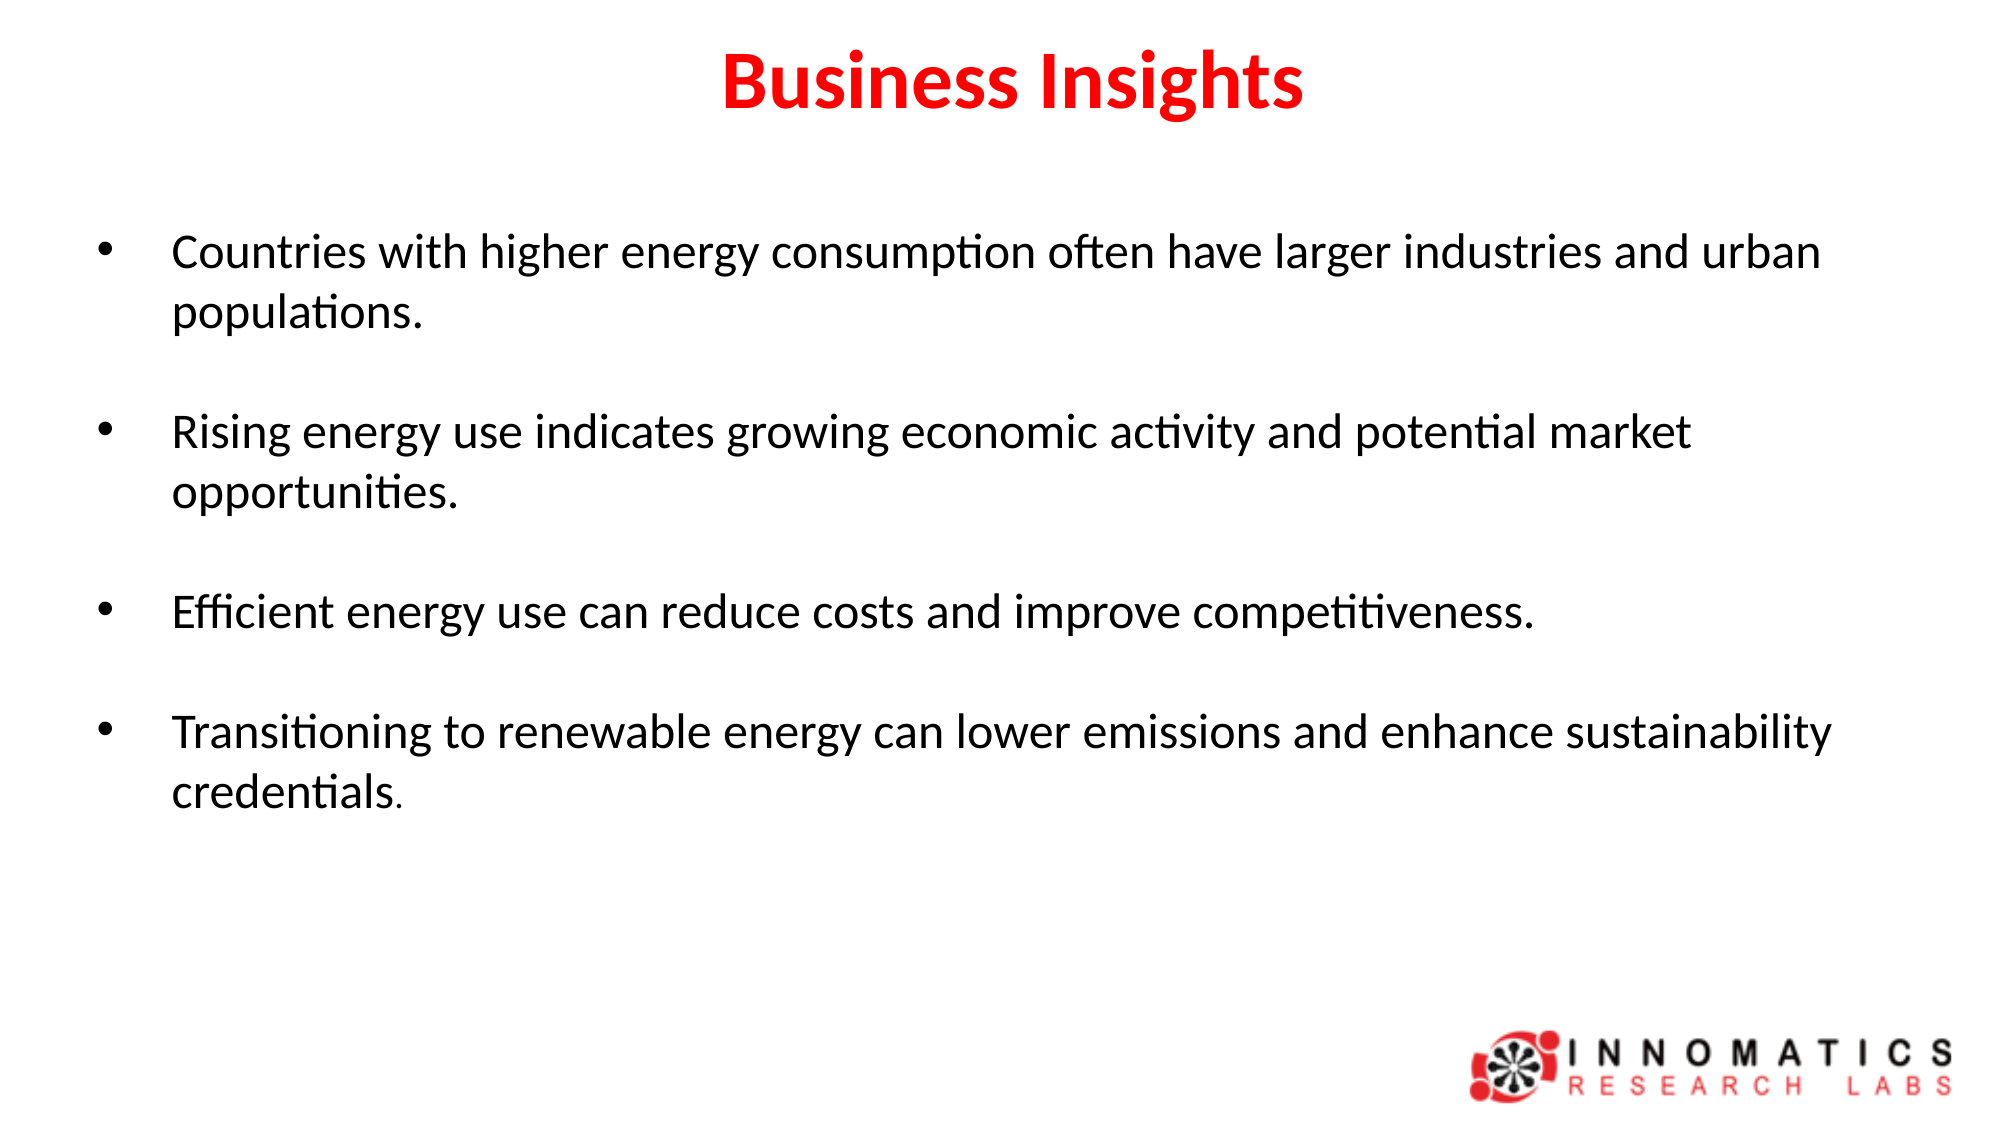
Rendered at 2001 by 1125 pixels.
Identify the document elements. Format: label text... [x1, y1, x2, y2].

text_box Countries with higher energy consumption often have larger industries and urban populations. Rising energy use indicates growing economic activity and potential market opportunities. Efficient energy use can reduce costs and improve competitiveness. Transitioning to renewable energy can lower emissions and enhance sustainability credentials. [81, 211, 1967, 826]
text_box Business Insights [26, 18, 2000, 133]
picture [1445, 1014, 1975, 1125]
